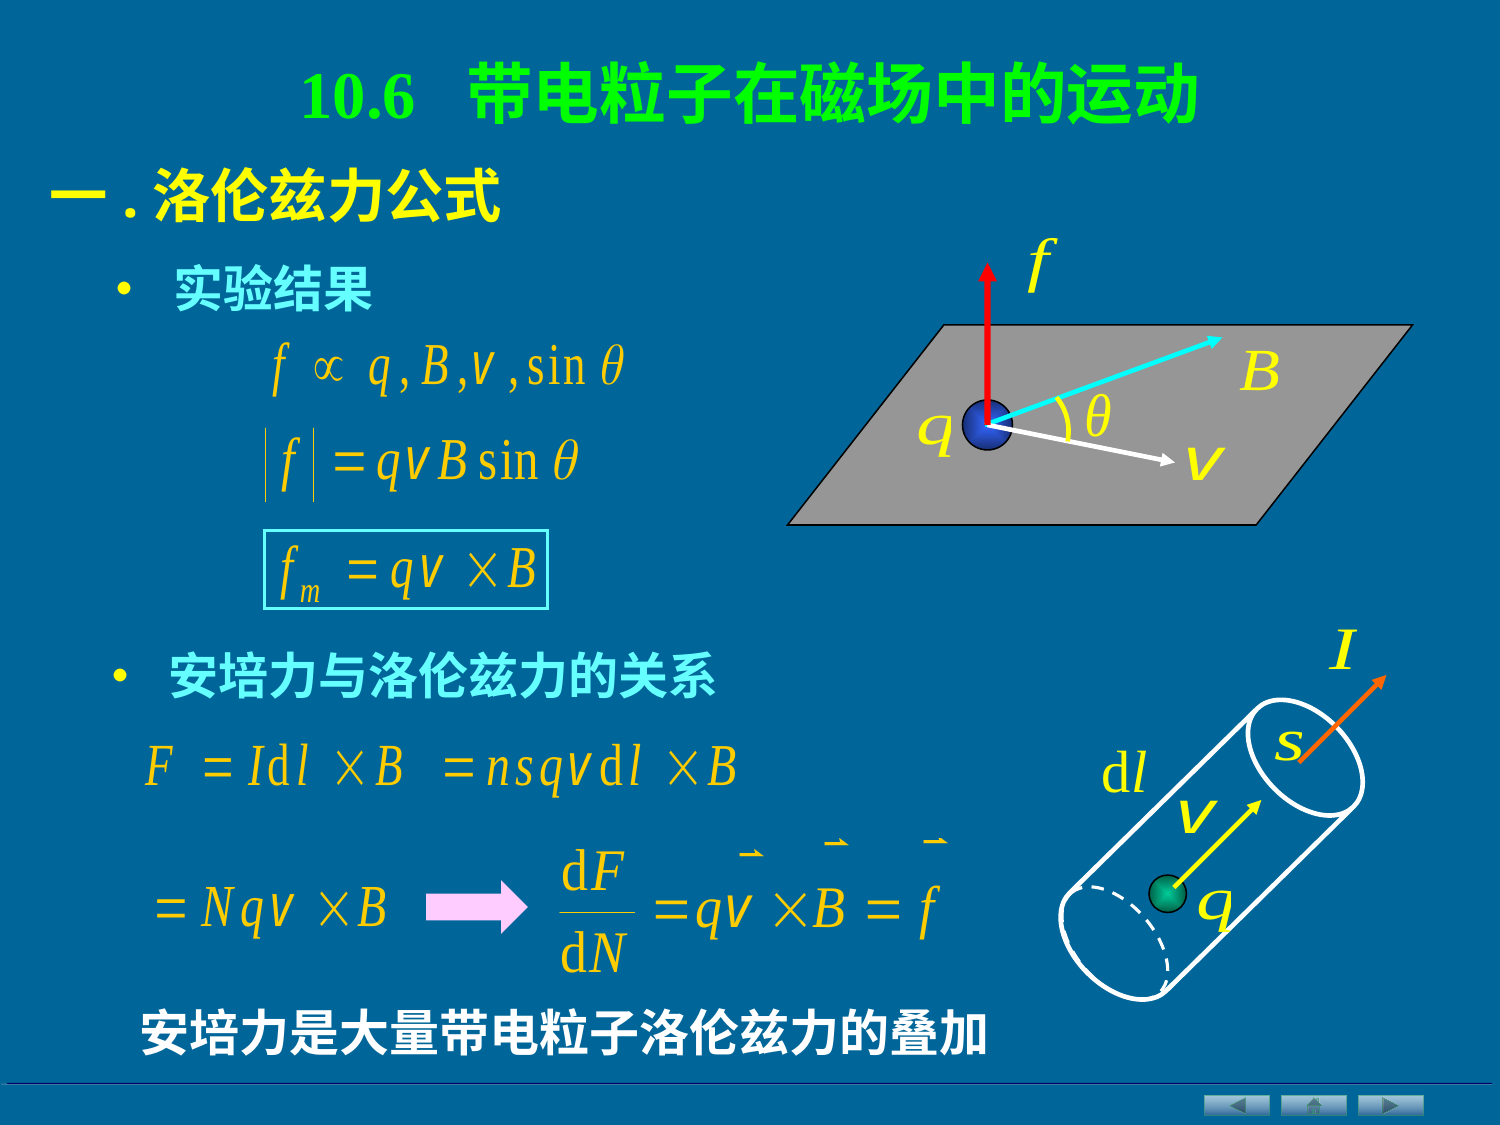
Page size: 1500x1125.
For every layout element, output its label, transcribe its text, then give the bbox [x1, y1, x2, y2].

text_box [1298, 624, 1387, 763]
text_box [962, 399, 1012, 450]
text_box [1187, 437, 1226, 486]
text_box [1107, 449, 1175, 467]
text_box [555, 838, 952, 977]
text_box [912, 412, 951, 463]
text_box [1076, 335, 1223, 391]
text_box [260, 422, 590, 506]
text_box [149, 873, 398, 945]
text_box • 实验结果 [85, 249, 665, 325]
text_box [989, 416, 1013, 429]
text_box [436, 730, 746, 804]
text_box [981, 262, 994, 425]
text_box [1012, 224, 1061, 299]
text_box 安培力是大量带电粒子洛伦兹力的叠加 [125, 994, 1288, 1069]
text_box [266, 531, 546, 607]
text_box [1073, 393, 1126, 440]
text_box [140, 729, 414, 791]
text_box 一.洛伦兹力公式 [35, 151, 711, 236]
text_box [1010, 397, 1068, 442]
text_box [426, 882, 527, 933]
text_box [1269, 727, 1302, 766]
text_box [1098, 737, 1164, 798]
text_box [1036, 780, 1387, 1011]
text_box • 安培力与洛伦兹力的关系 [80, 637, 975, 713]
picture [988, 275, 996, 324]
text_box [1192, 886, 1231, 938]
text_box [258, 337, 638, 403]
text_box [787, 324, 1413, 526]
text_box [1234, 337, 1281, 394]
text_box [1179, 790, 1218, 839]
picture [979, 275, 987, 324]
text_box 10.6 带电粒子在磁场中的运动 [0, 43, 1500, 139]
